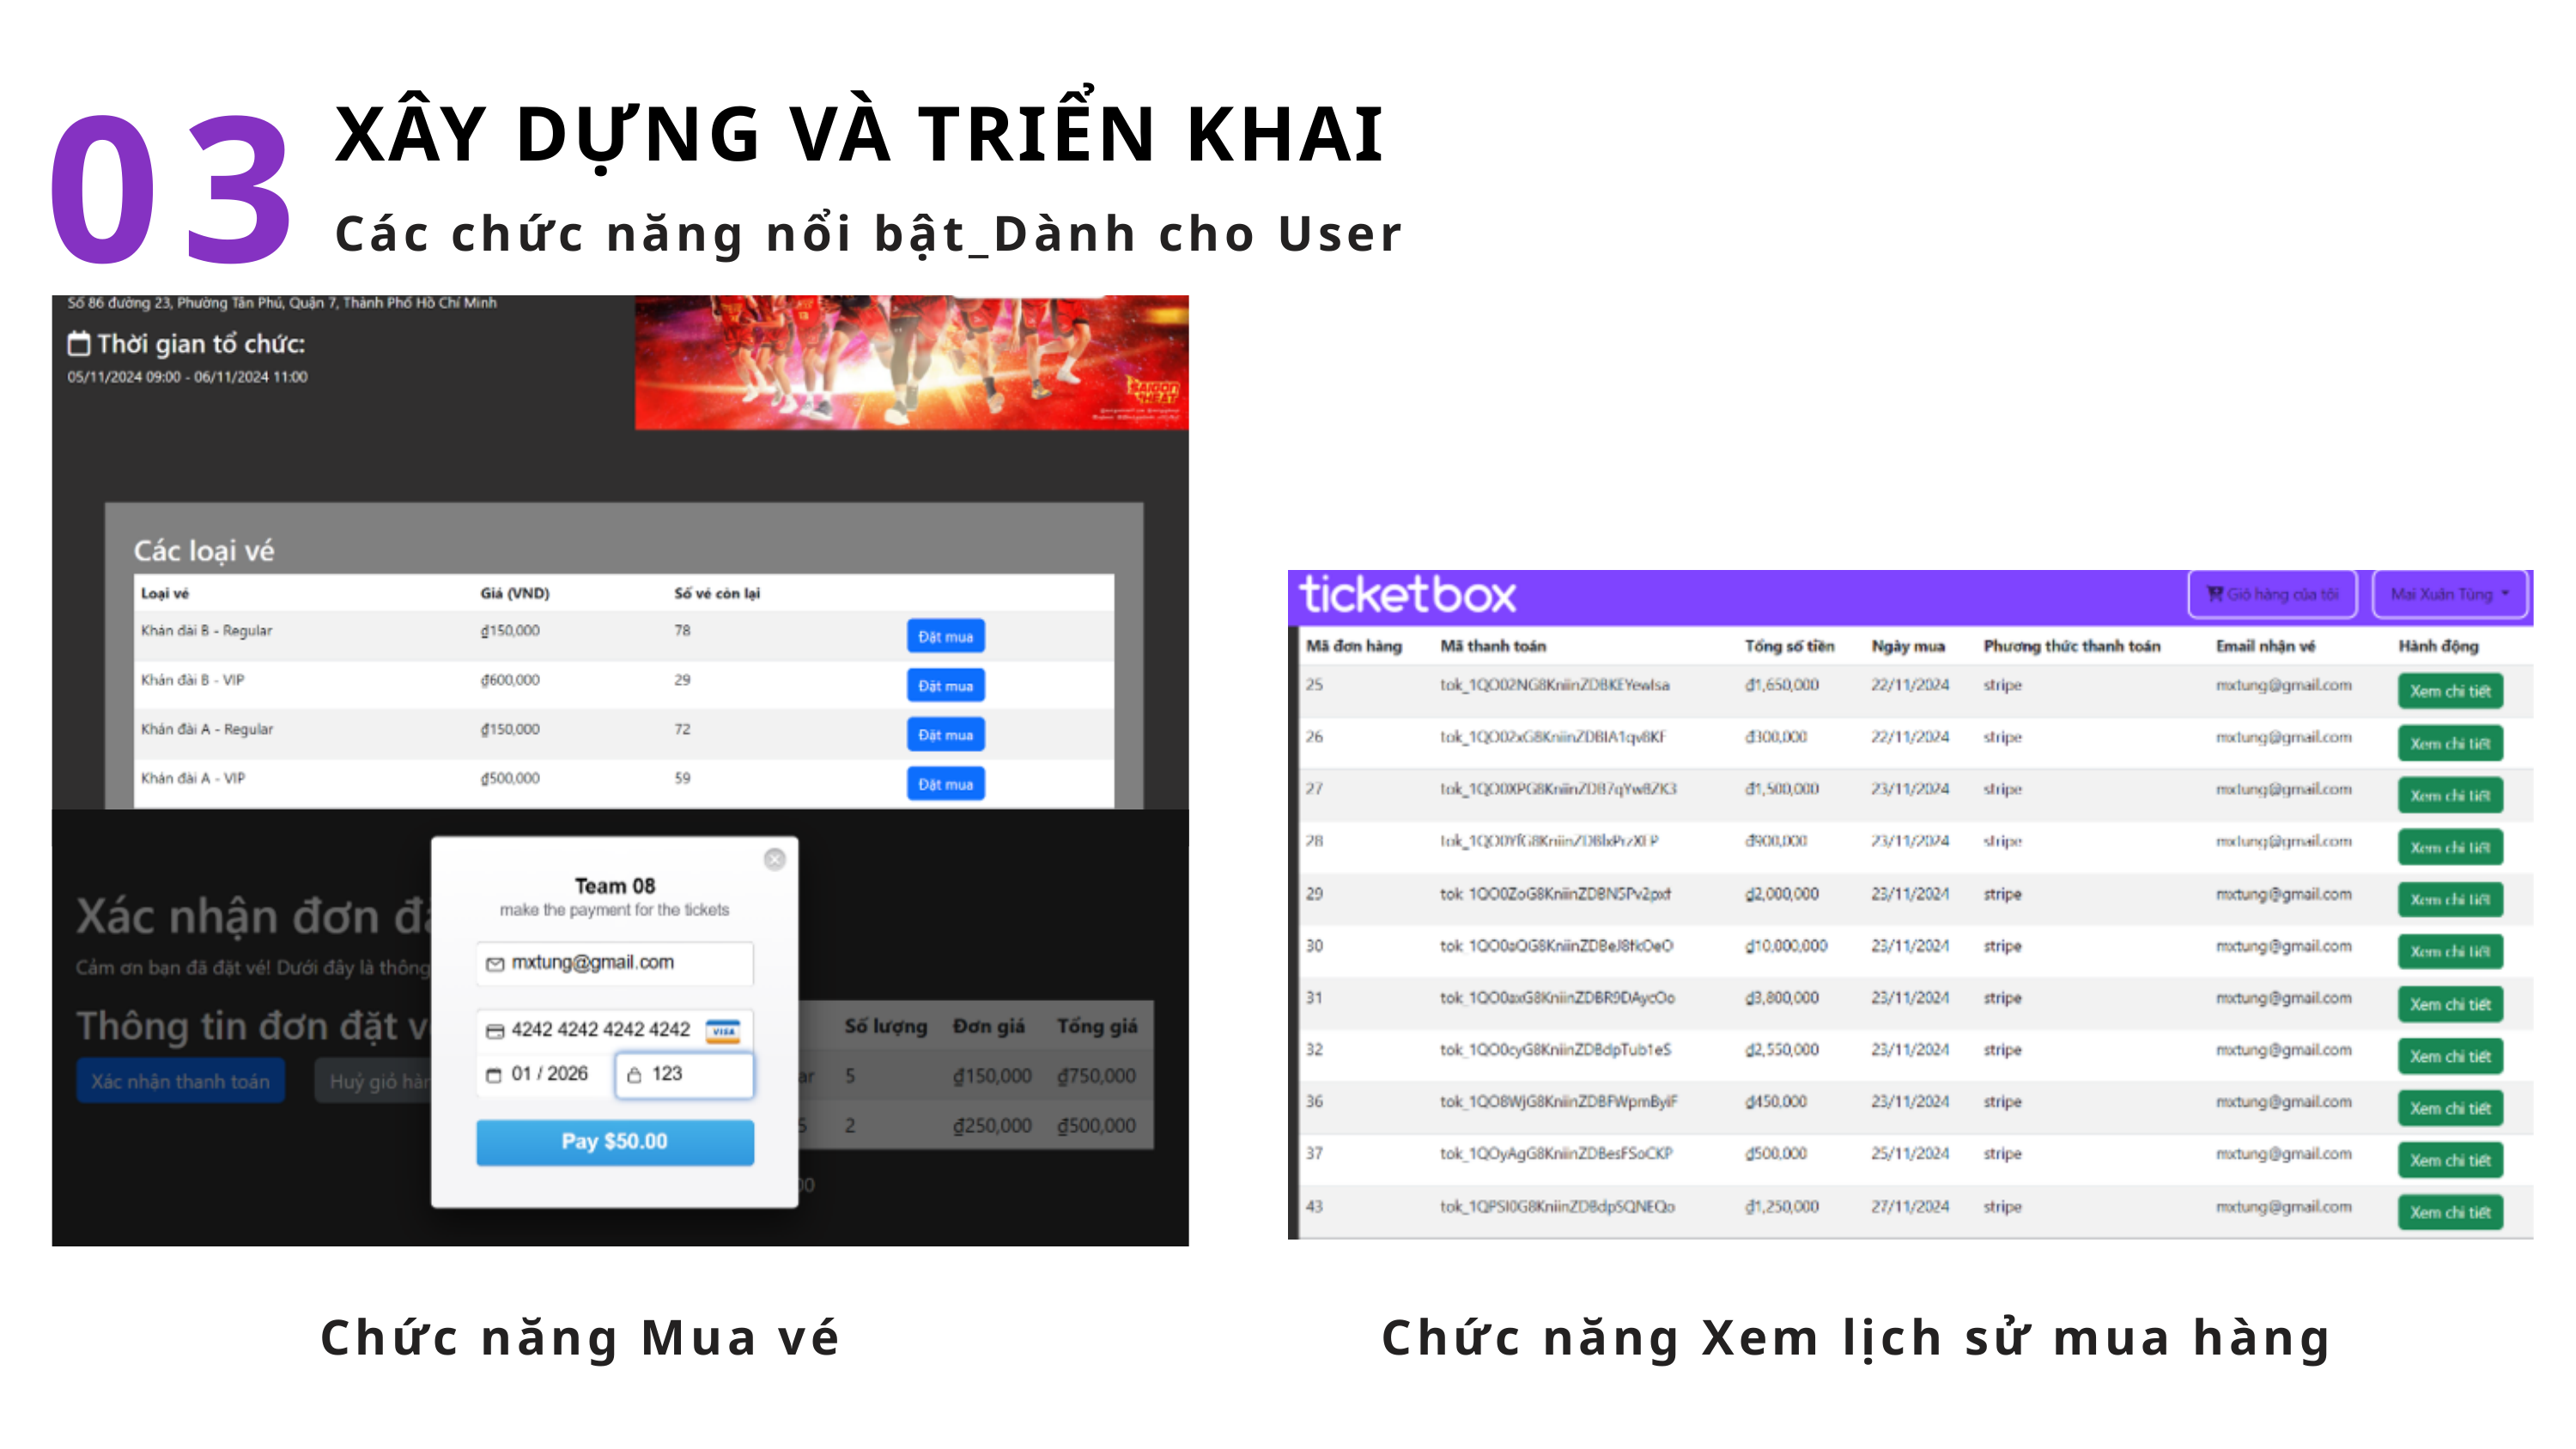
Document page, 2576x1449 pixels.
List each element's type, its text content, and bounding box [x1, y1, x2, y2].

text_box Các chức năng nổi bật_Dành cho User [334, 192, 1467, 261]
text_box [1287, 570, 2534, 1240]
text_box [52, 809, 1189, 1246]
text_box 03 [22, 19, 320, 303]
text_box [52, 295, 1189, 809]
text_box XÂY DỰNG VÀ TRIỂN KHAI [335, 70, 2044, 176]
text_box Chức năng Mua vé [319, 1296, 869, 1365]
text_box Chức năng Xem lịch sử mua hàng [1381, 1296, 2440, 1365]
